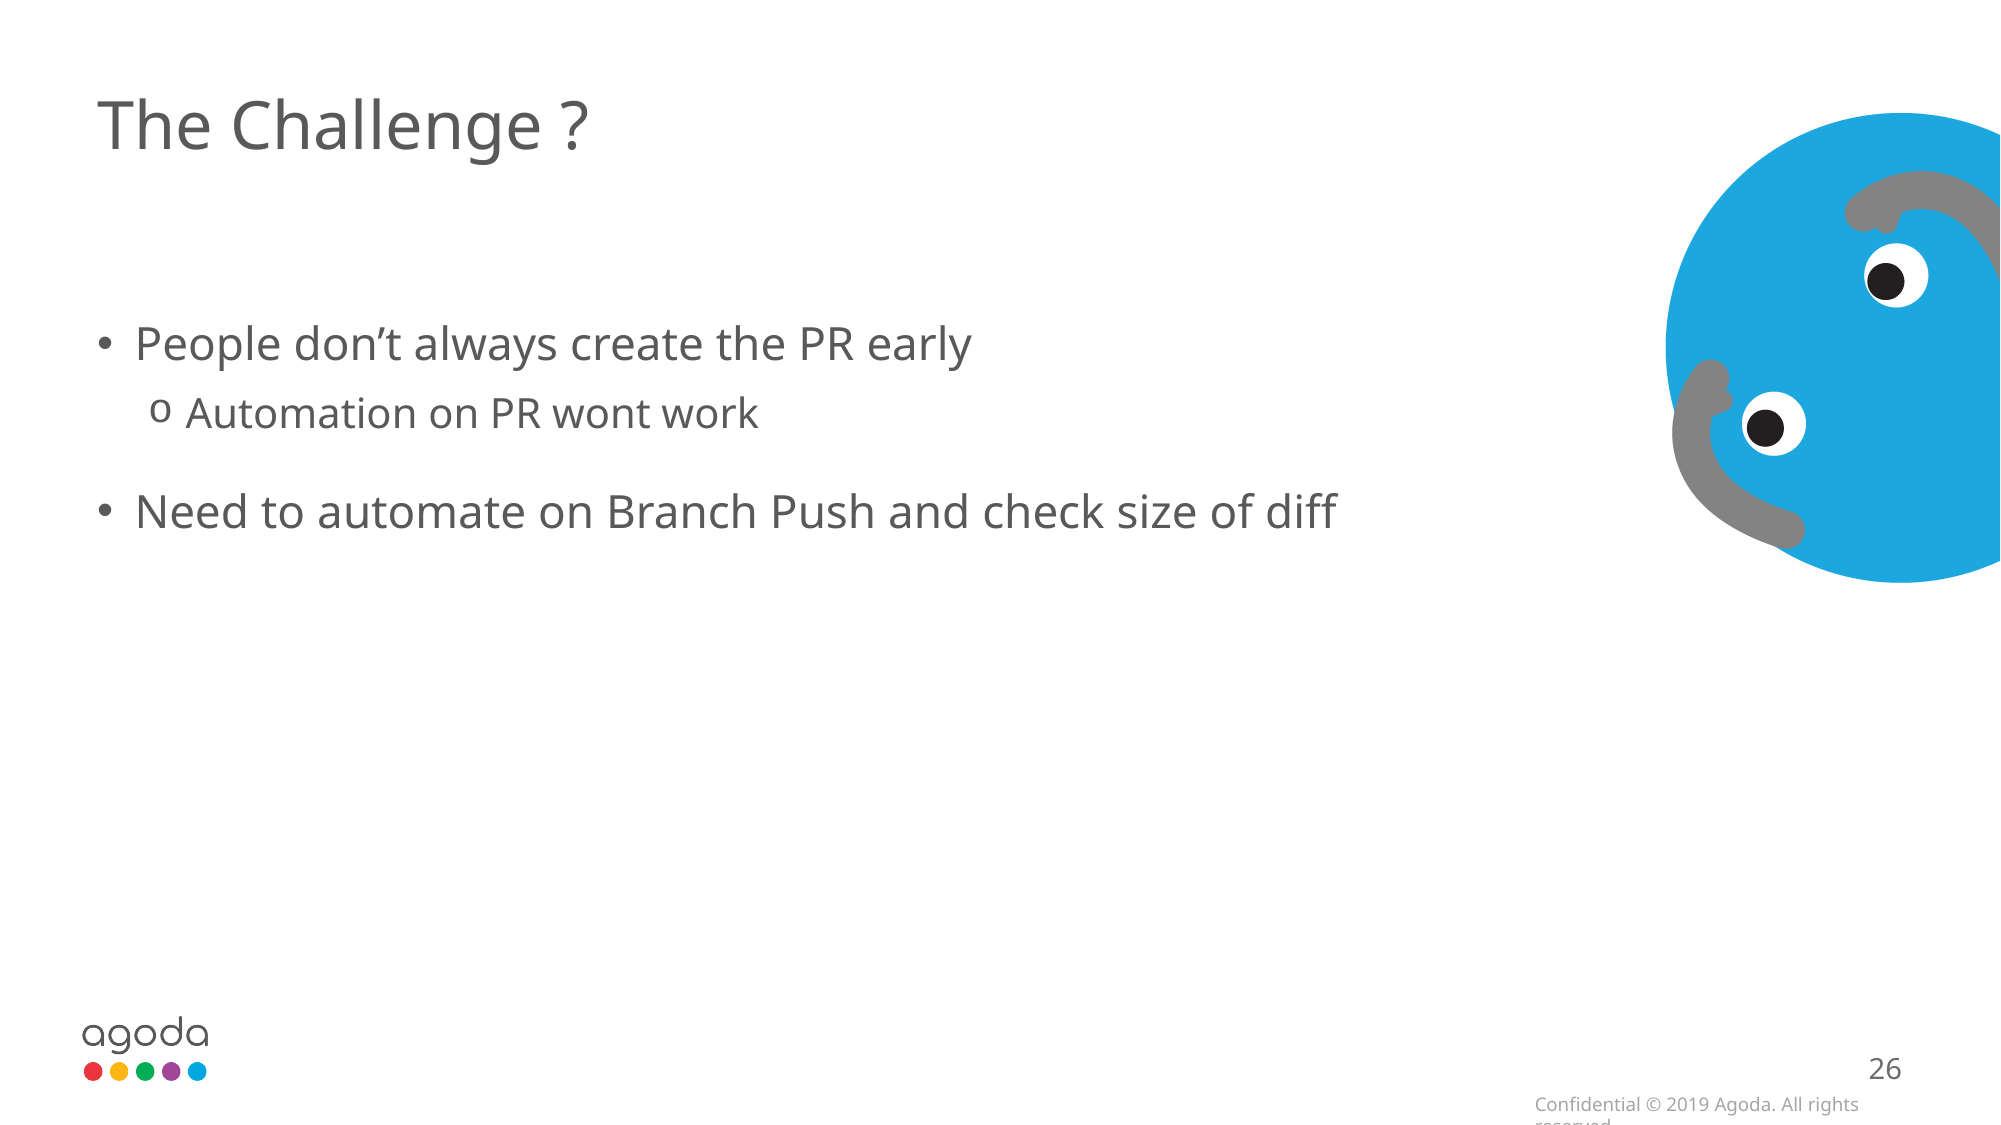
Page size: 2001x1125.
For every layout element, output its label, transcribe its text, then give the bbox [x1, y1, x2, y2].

title The Challenge ? [82, 74, 1616, 284]
slide_number 26 [1832, 1049, 1918, 1092]
list People don’t always create the PR early Automation on PR wont work Need to automate on Branch Push and check size of diff [82, 307, 1616, 900]
picture [0, 0, 2001, 1125]
